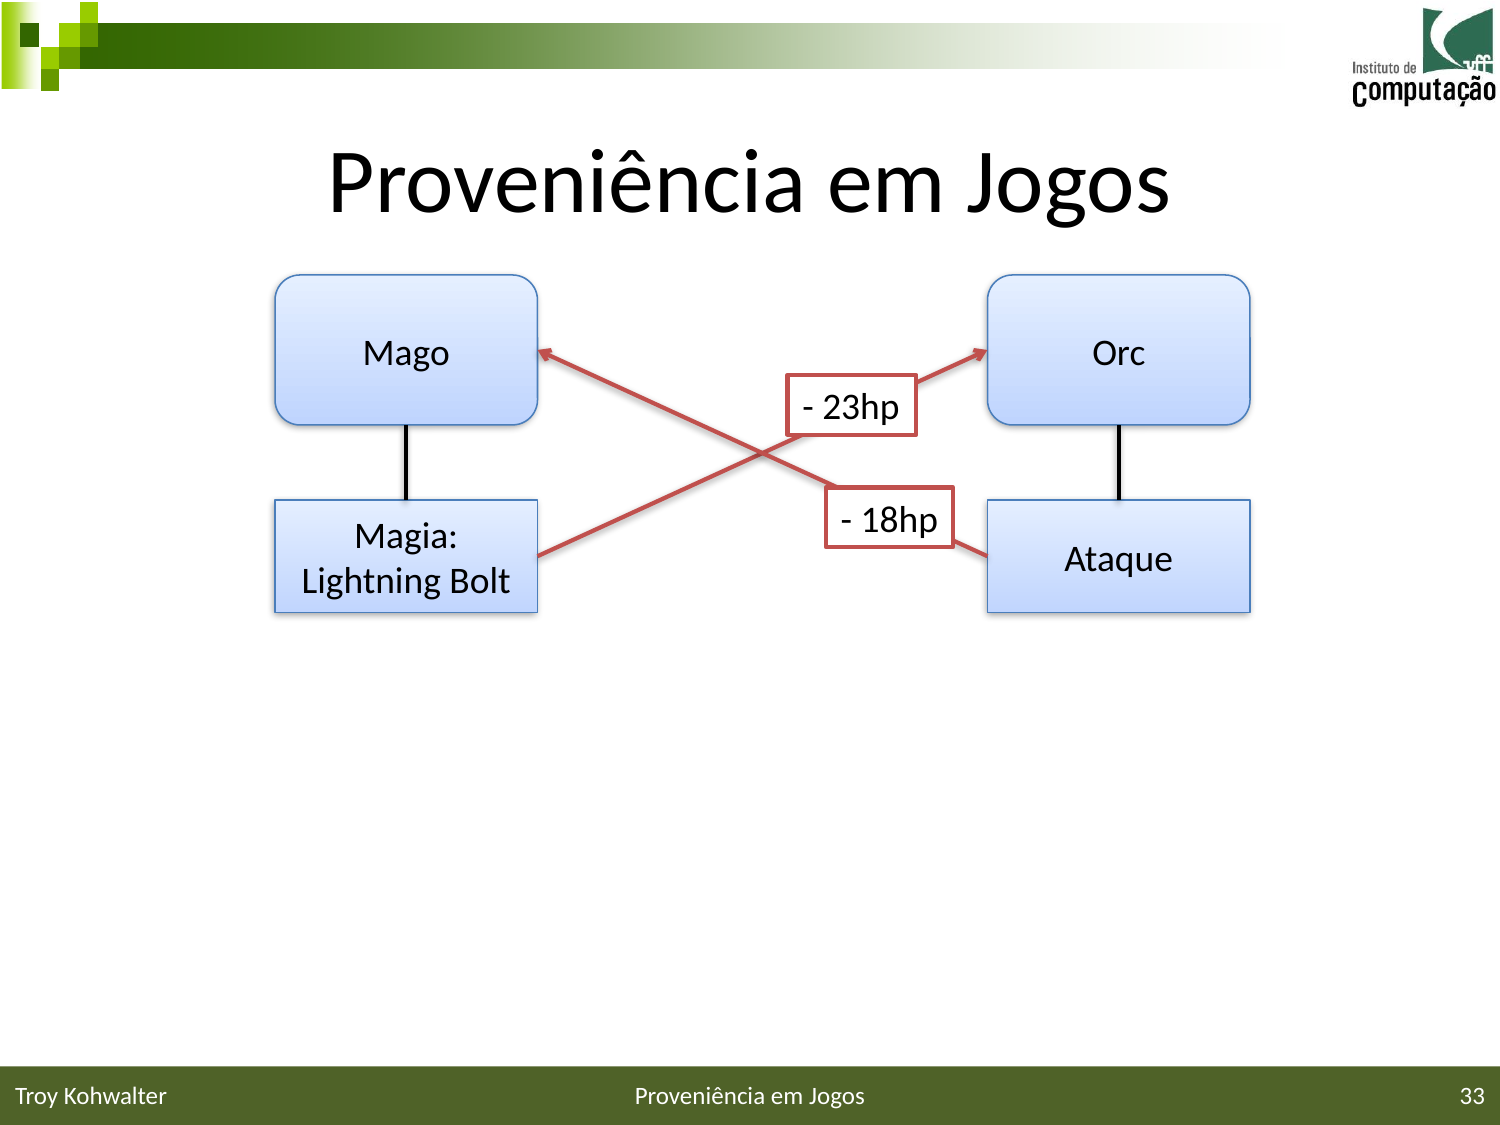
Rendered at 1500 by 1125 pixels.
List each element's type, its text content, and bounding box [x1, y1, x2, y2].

slide_number 33 [1149, 1065, 1500, 1125]
text_box Orc [986, 274, 1251, 426]
text_box Magia: Lightning Bolt [274, 499, 538, 613]
footer Proveniência em Jogos [512, 1065, 988, 1125]
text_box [537, 349, 988, 557]
title Proveniência em Jogos [75, 82, 1425, 270]
text_box Ataque [987, 499, 1251, 613]
slide_number Troy Kohwalter [0, 1065, 350, 1125]
text_box Mago [274, 274, 539, 426]
